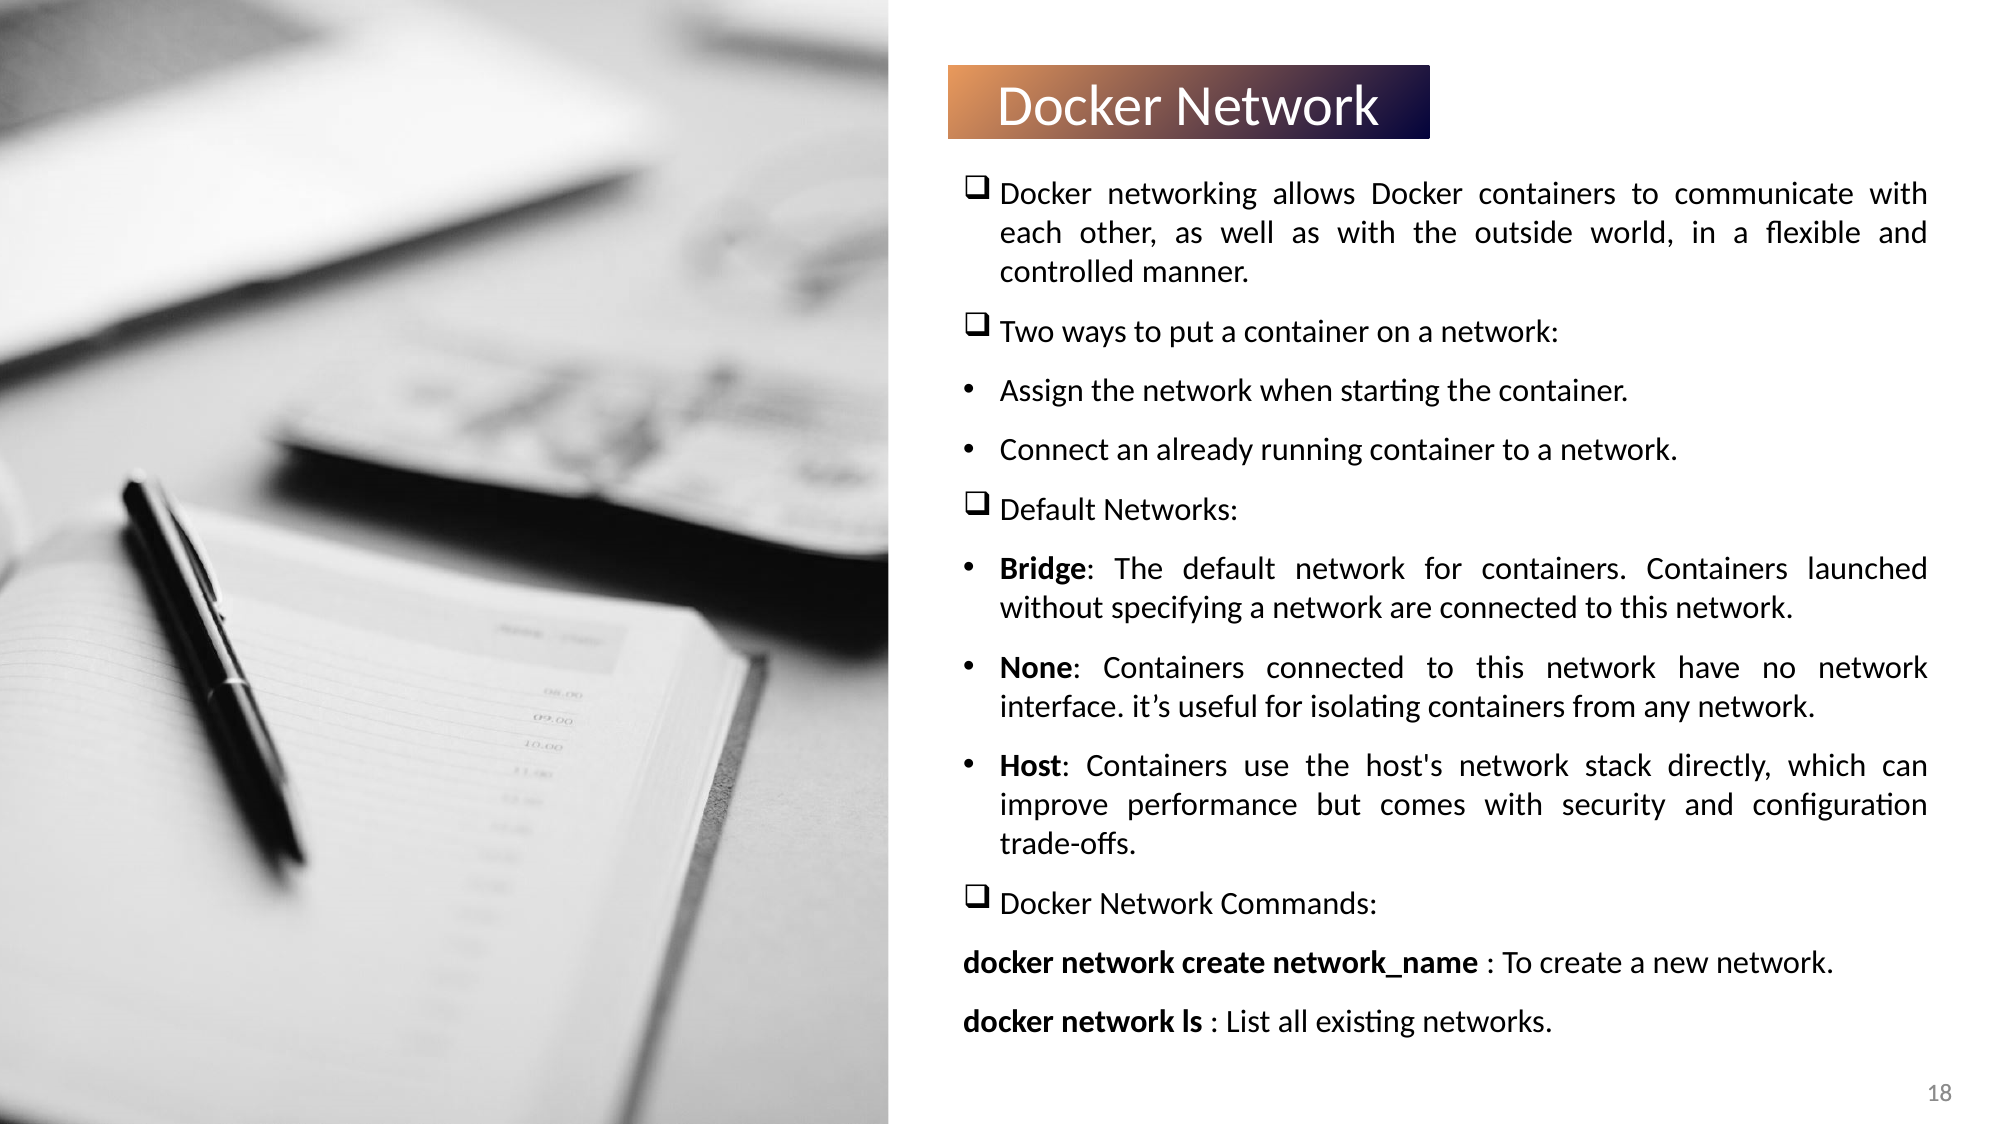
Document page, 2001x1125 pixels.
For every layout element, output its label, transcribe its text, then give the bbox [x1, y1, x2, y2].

slide_number 18 [1894, 1061, 1968, 1121]
list Docker networking allows Docker containers to communicate with each other, as well as with the outside world, in a flexible and controlled manner. Two ways to put a container on a network: Assign the network when starting the container. Connect an already running container to a network. Default Networks: Bridge: The default network for containers. Containers launched without specifying a network are connected to this network. None: Containers connected to this network have no network interface. it’s useful for isolating containers from any network. Host: Containers use the host's network stack directly, which can improve performance but comes with security and configuration trade-offs. Docker Network Commands: docker network create network_name : To create a new network. docker network ls : List all existing networks. [948, 164, 1945, 1048]
list Docker Network [948, 65, 1430, 139]
picture [0, 0, 889, 1124]
